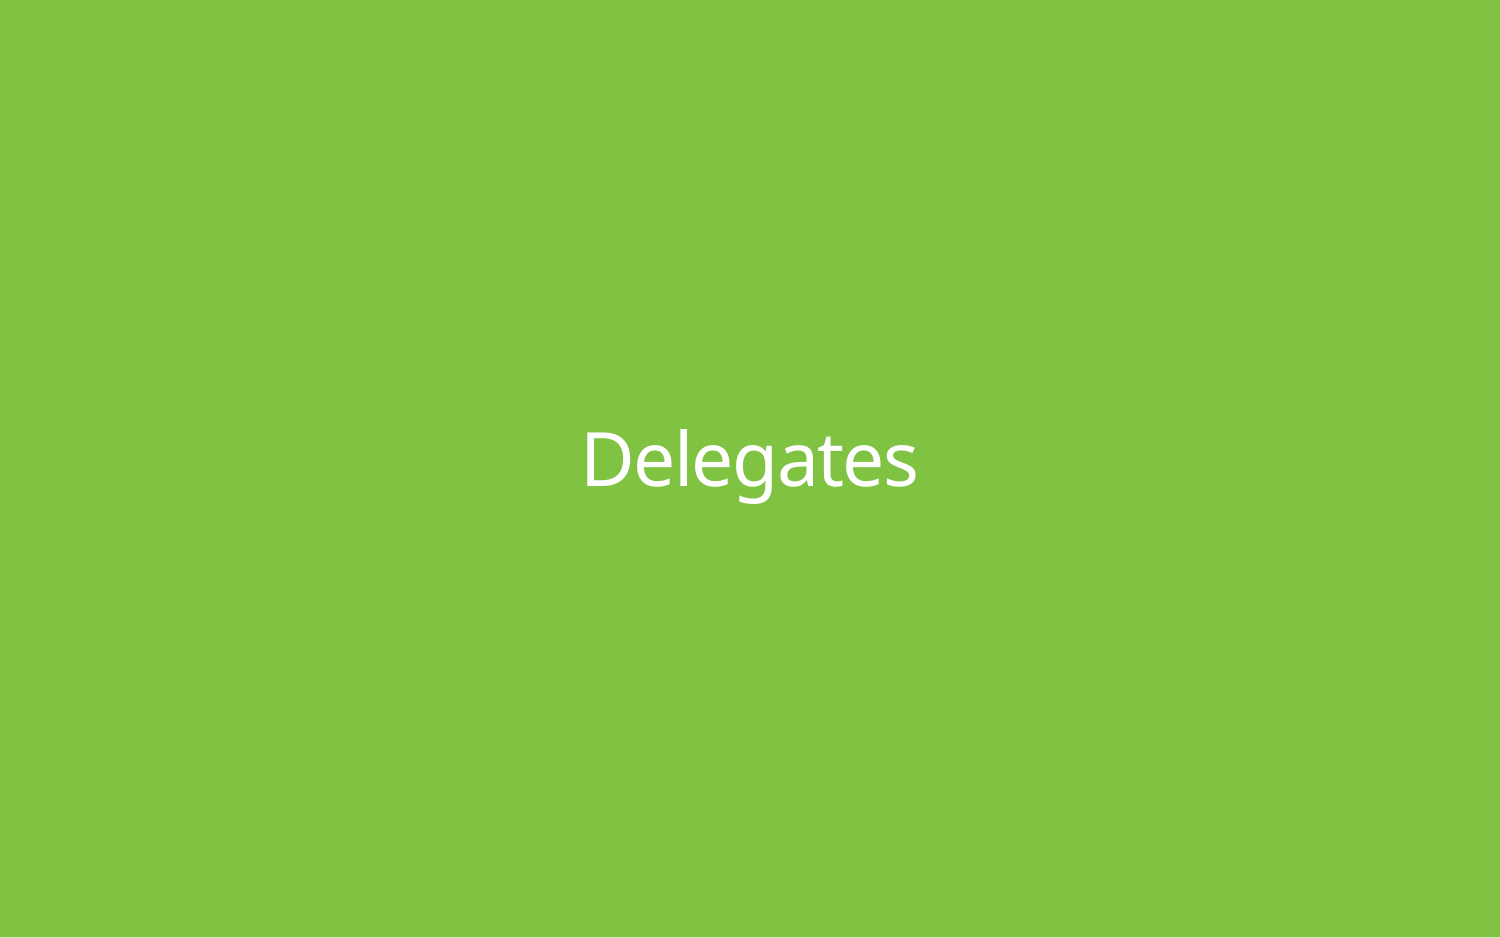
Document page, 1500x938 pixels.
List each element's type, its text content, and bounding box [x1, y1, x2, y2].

title Delegates [39, 405, 1461, 502]
